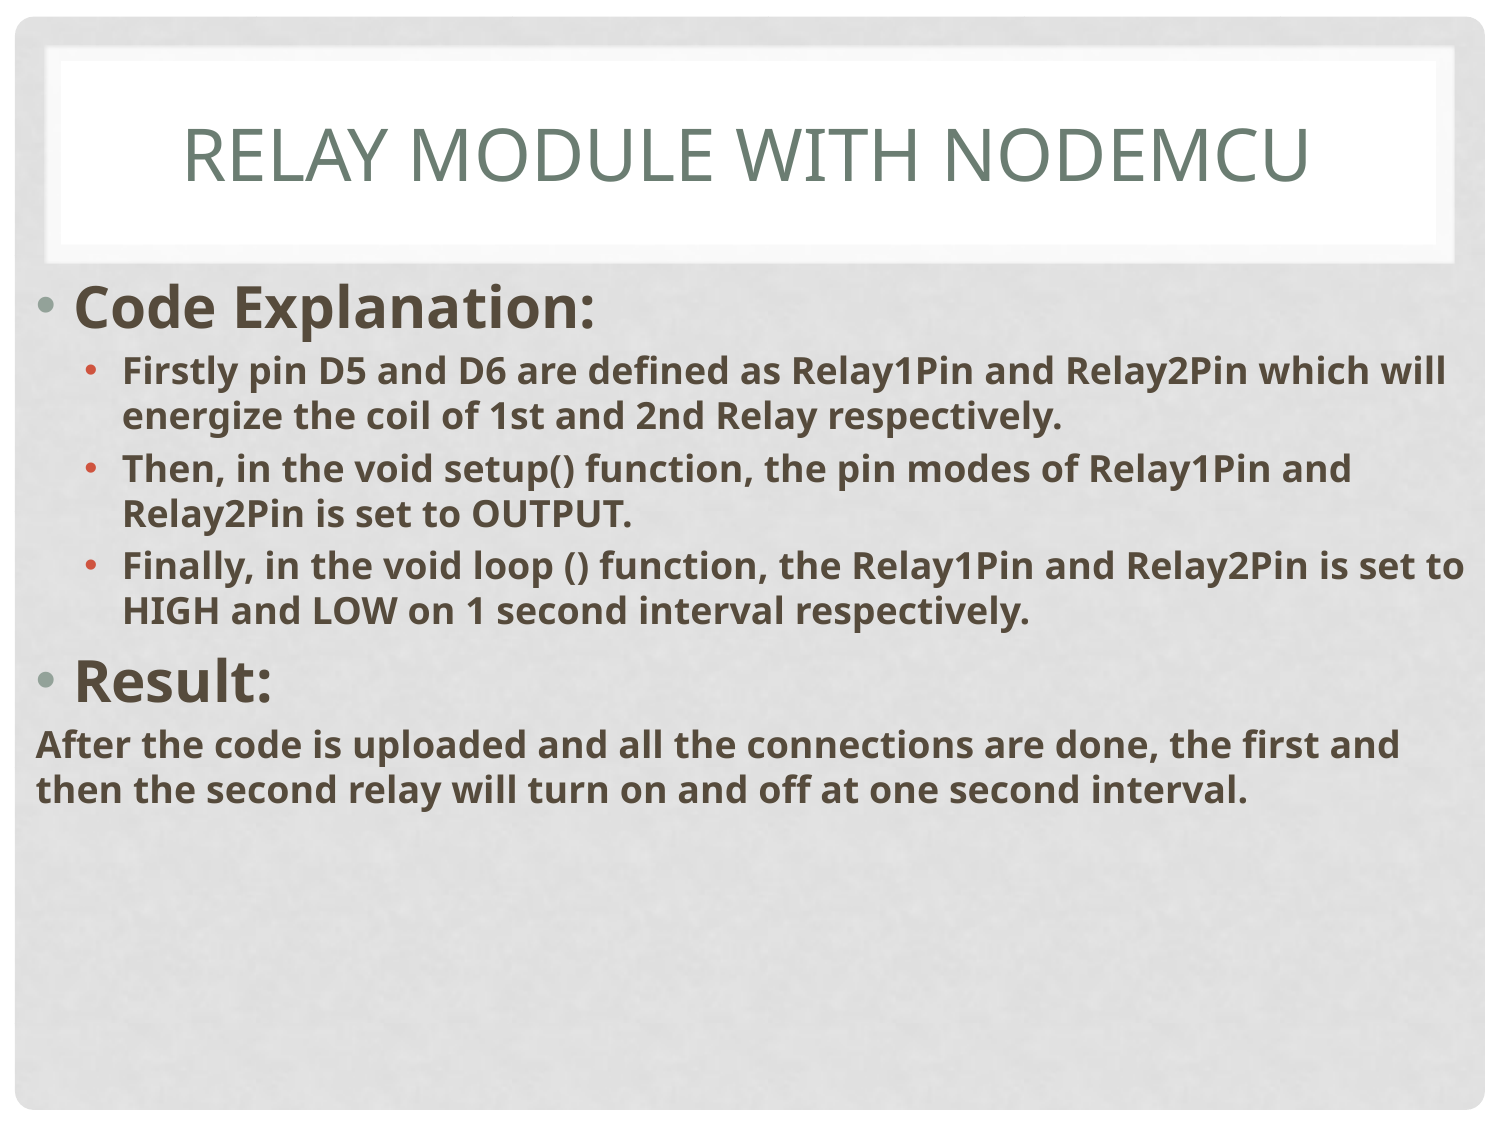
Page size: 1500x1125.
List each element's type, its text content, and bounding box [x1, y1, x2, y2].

title Relay module WITH NODEMCU [69, 66, 1425, 238]
list Code Explanation: Firstly pin D5 and D6 are defined as Relay1Pin and Relay2Pin which will energize the coil of 1st and 2nd Relay respectively. Then, in the void setup() function, the pin modes of Relay1Pin and Relay2Pin is set to OUTPUT. Finally, in the void loop () function, the Relay1Pin and Relay2Pin is set to HIGH and LOW on 1 second interval respectively. Result: After the code is uploaded and all the connections are done, the first and then the second relay will turn on and off at one second interval. [1, 262, 1500, 1125]
